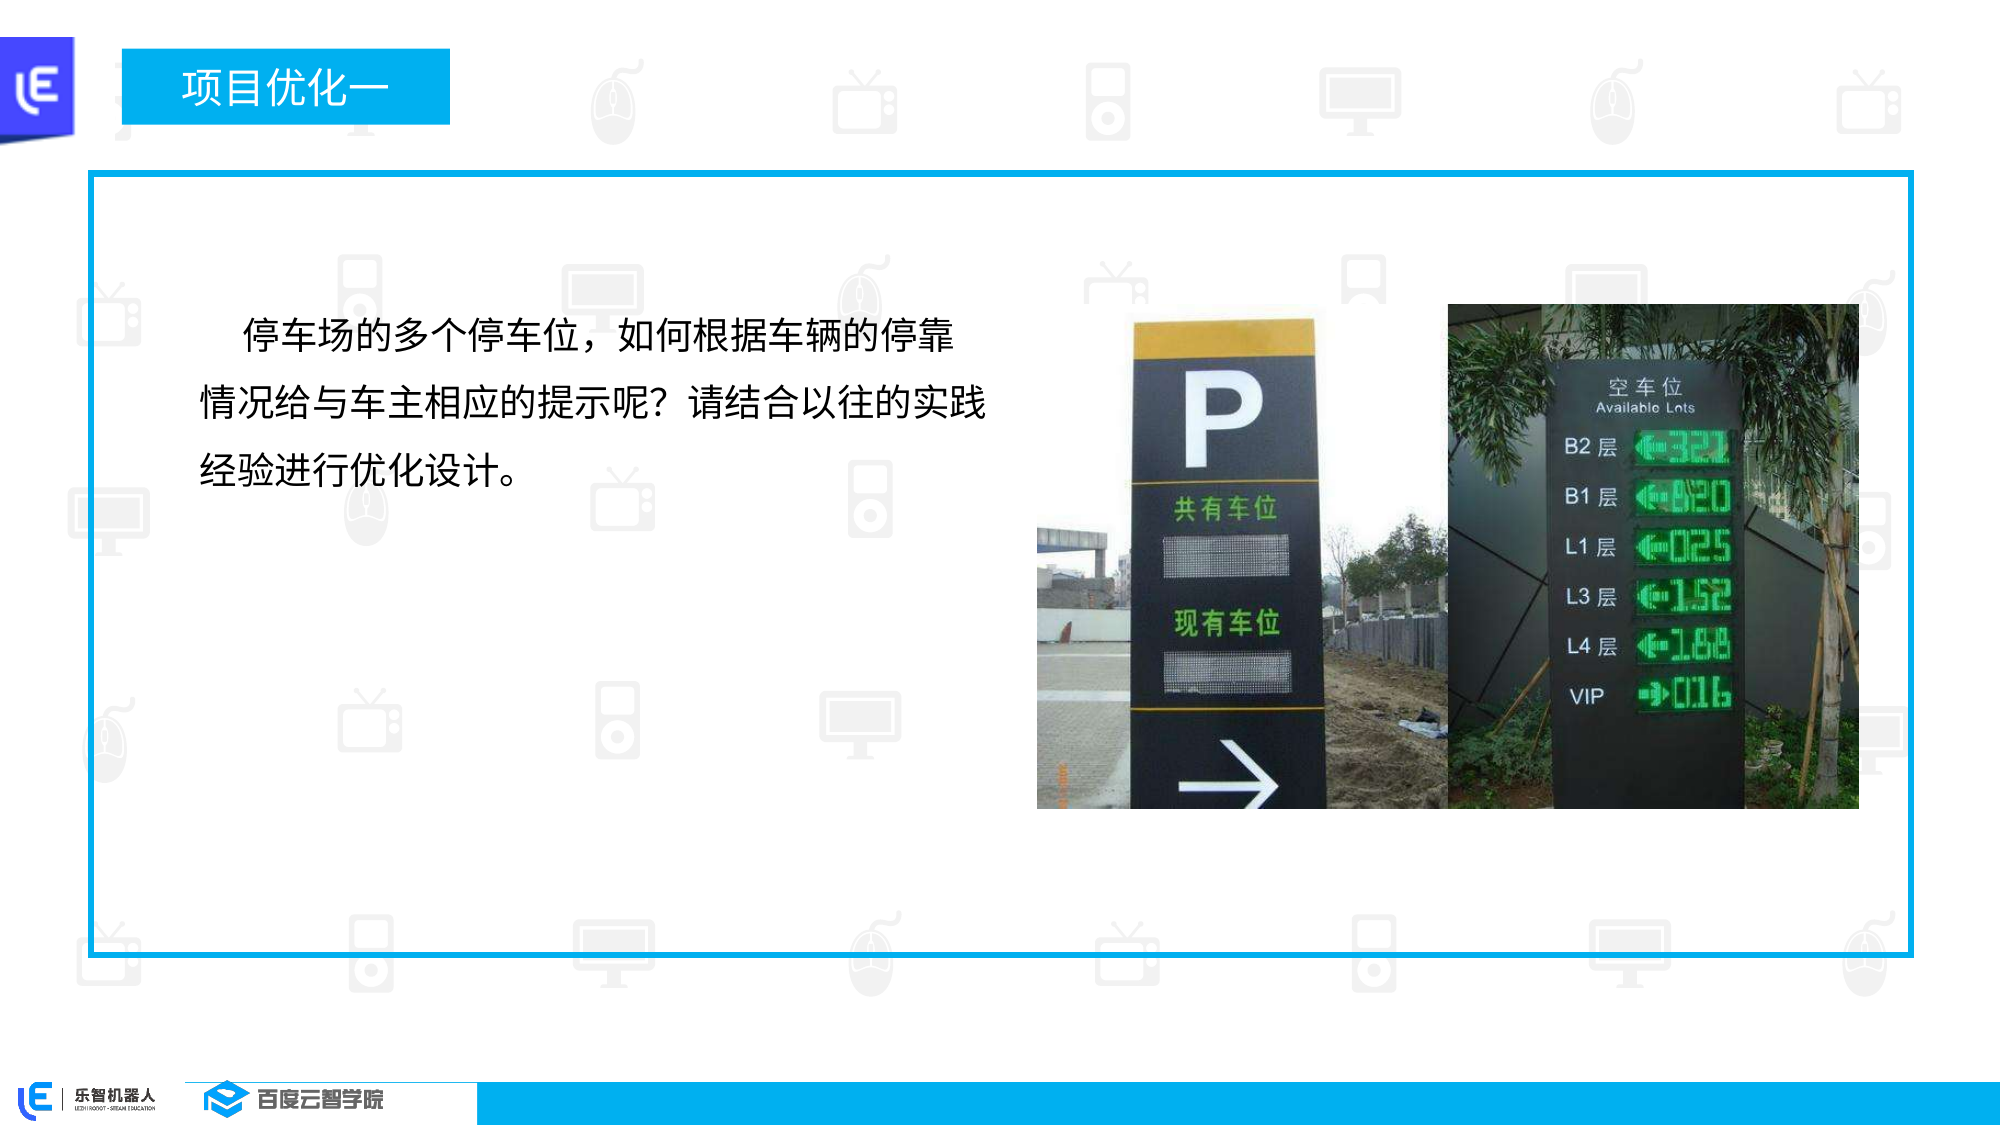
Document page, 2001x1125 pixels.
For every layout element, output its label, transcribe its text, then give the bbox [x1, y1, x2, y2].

text_box 项目优化一 [121, 48, 451, 58]
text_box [18, 58, 2000, 1125]
picture [204, 1080, 383, 1118]
picture [1037, 304, 1859, 809]
picture [0, 37, 115, 150]
